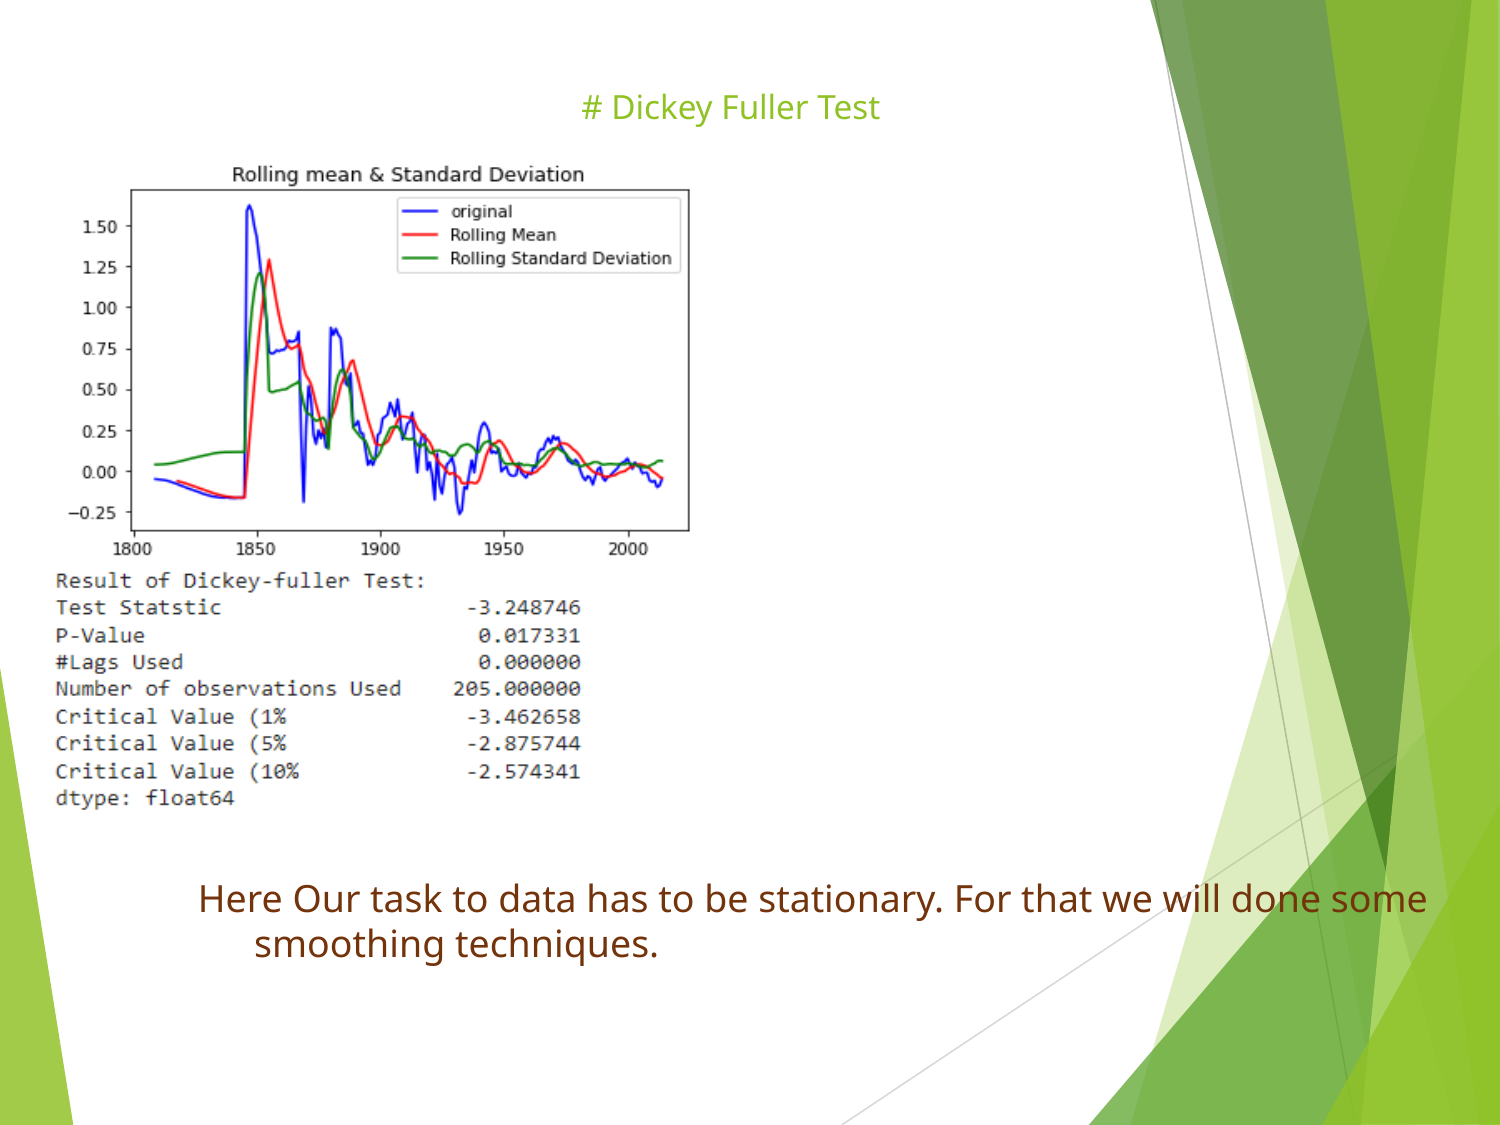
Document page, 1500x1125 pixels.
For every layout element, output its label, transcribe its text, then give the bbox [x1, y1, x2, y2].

title # Dickey Fuller Test [0, 79, 1463, 230]
list Here Our task to data has to be stationary. For that we will done some smoothing techniques. [182, 867, 1464, 1028]
picture [37, 153, 1104, 827]
